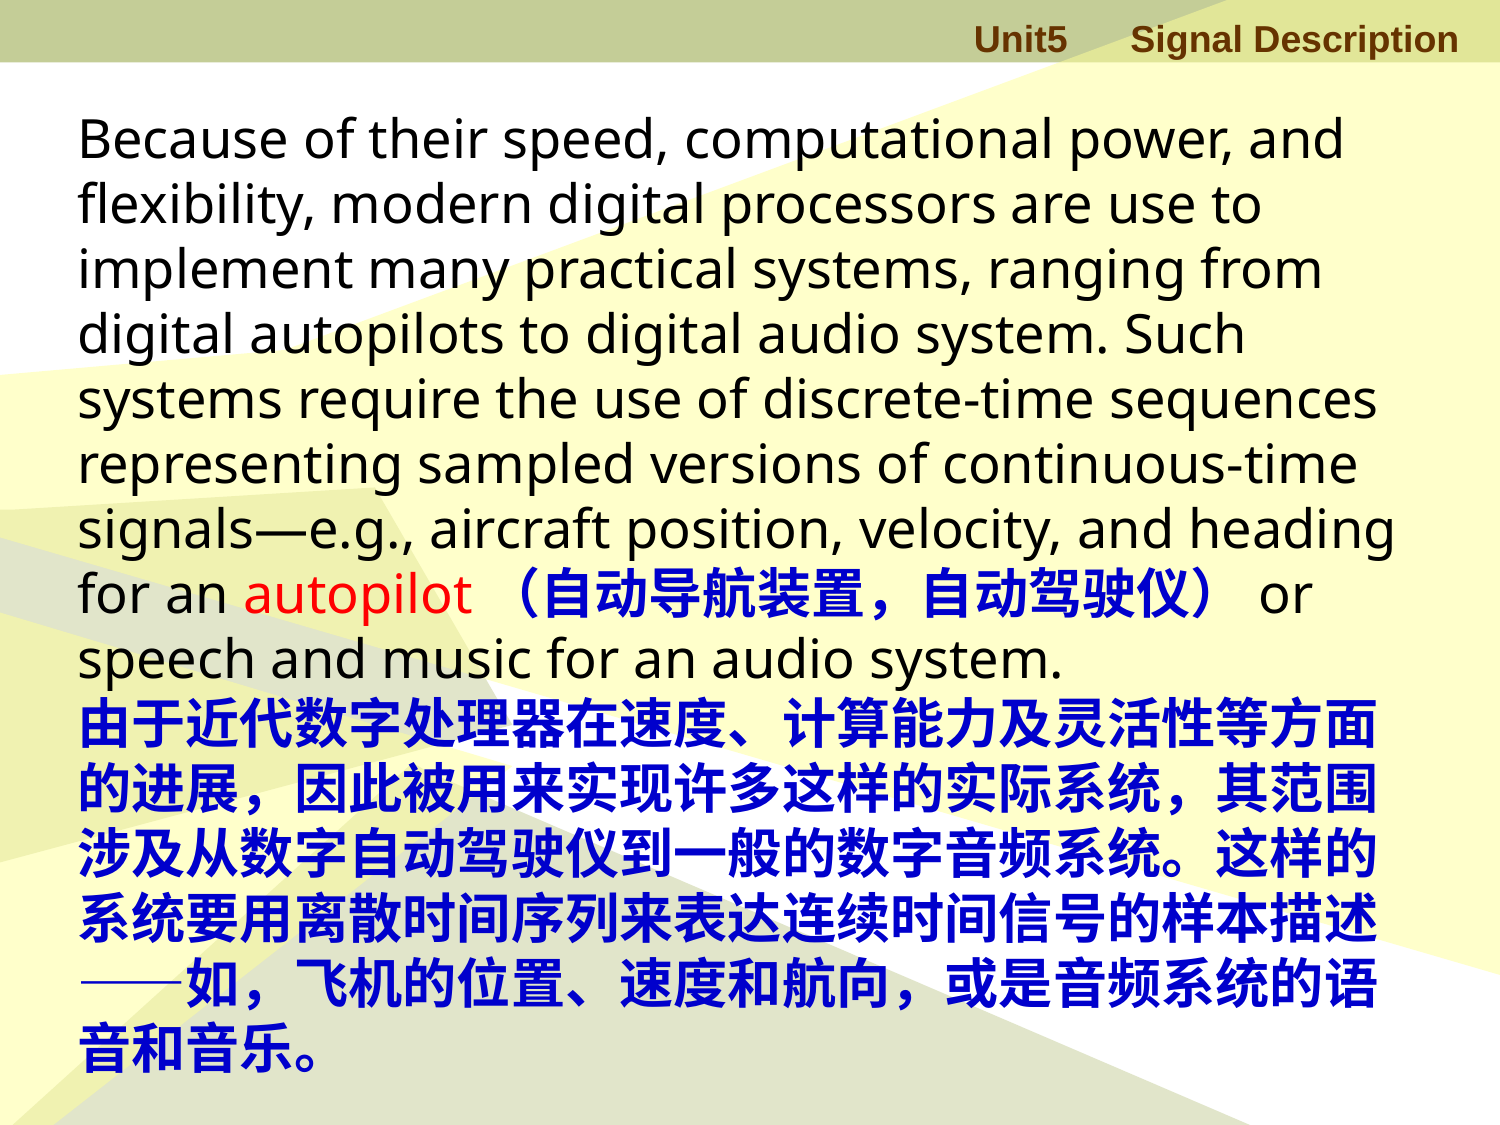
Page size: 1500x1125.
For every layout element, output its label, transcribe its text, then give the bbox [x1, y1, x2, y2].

text_box Because of their speed, computational power, and flexibility, modern digital processors are use to implement many practical systems, ranging from digital autopilots to digital audio system. Such systems require the use of discrete-time sequences representing sampled versions of continuous-time signals—e.g., aircraft position, velocity, and heading for an autopilot（自动导航装置，自动驾驶仪）or speech and music for an audio system. 由于近代数字处理器在速度、计算能力及灵活性等方面的进展，因此被用来实现许多这样的实际系统，其范围涉及从数字自动驾驶仪到一般的数字音频系统。这样的系统要用离散时间序列来表达连续时间信号的样本描述——如，飞机的位置、速度和航向，或是音频系统的语音和音乐。 [62, 97, 1438, 1087]
